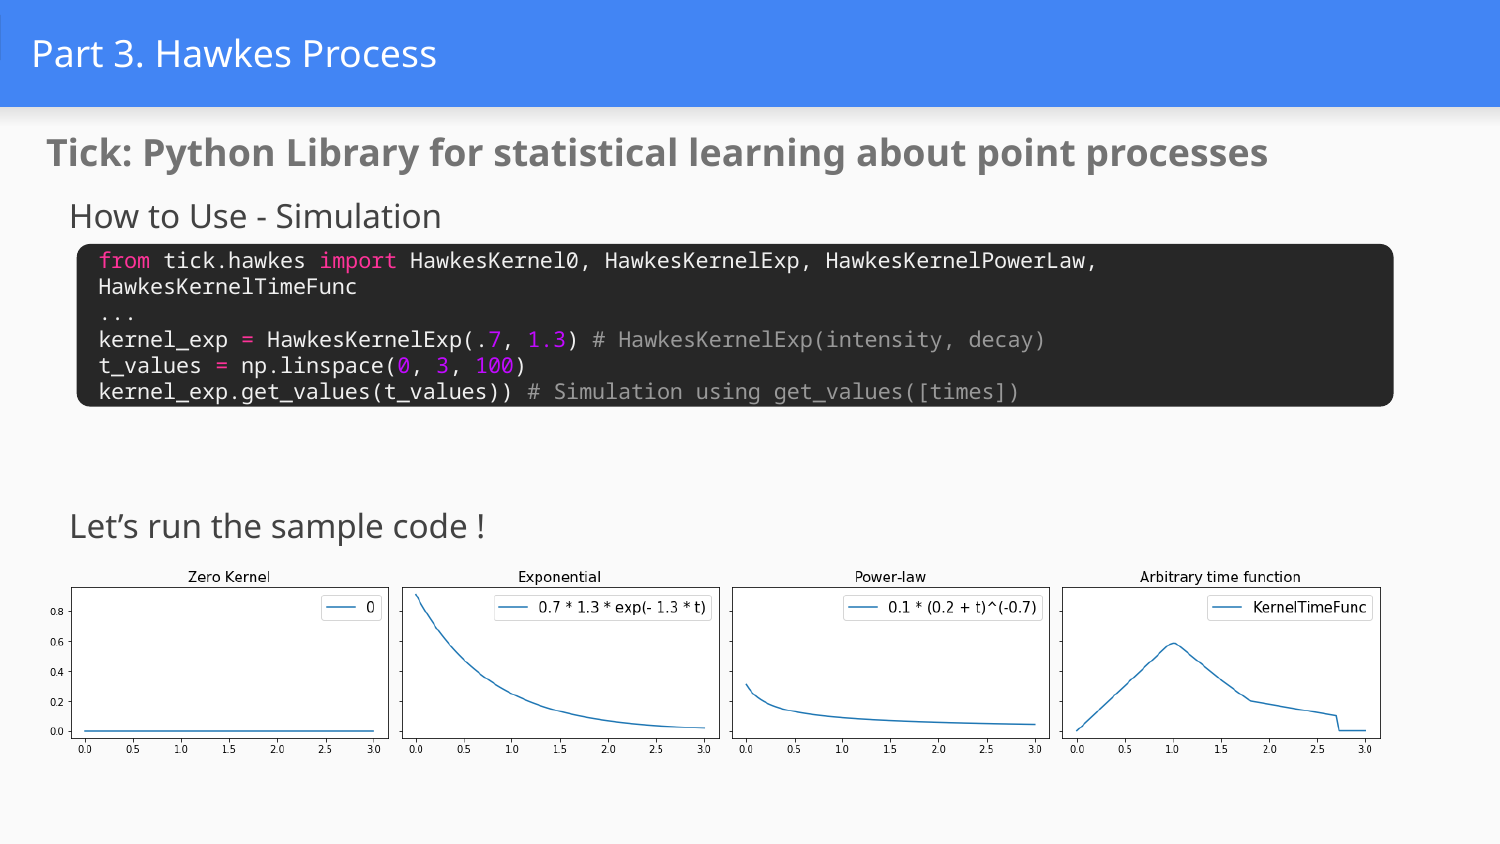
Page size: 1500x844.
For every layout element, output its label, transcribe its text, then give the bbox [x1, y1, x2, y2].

text_box Let’s run the sample code ! [54, 498, 502, 553]
title Part 3. Hawkes Process [16, 2, 1464, 102]
picture [42, 564, 1385, 760]
text_box Tick: Python Library for statistical learning about point processes [31, 106, 1423, 193]
text_box How to Use - Simulation [54, 187, 458, 243]
text_box from tick.hawkes import HawkesKernel0, HawkesKernelExp, HawkesKernelPowerLaw, HawkesKernelTimeFunc ... kernel_exp = HawkesKernelExp(.7, 1.3) # HawkesKernelExp(intensity, decay) t_values = np.linspace(0, 3, 100) kernel_exp.get_values(t_values)) # Simulation using get_values([times]) [76, 243, 1394, 407]
